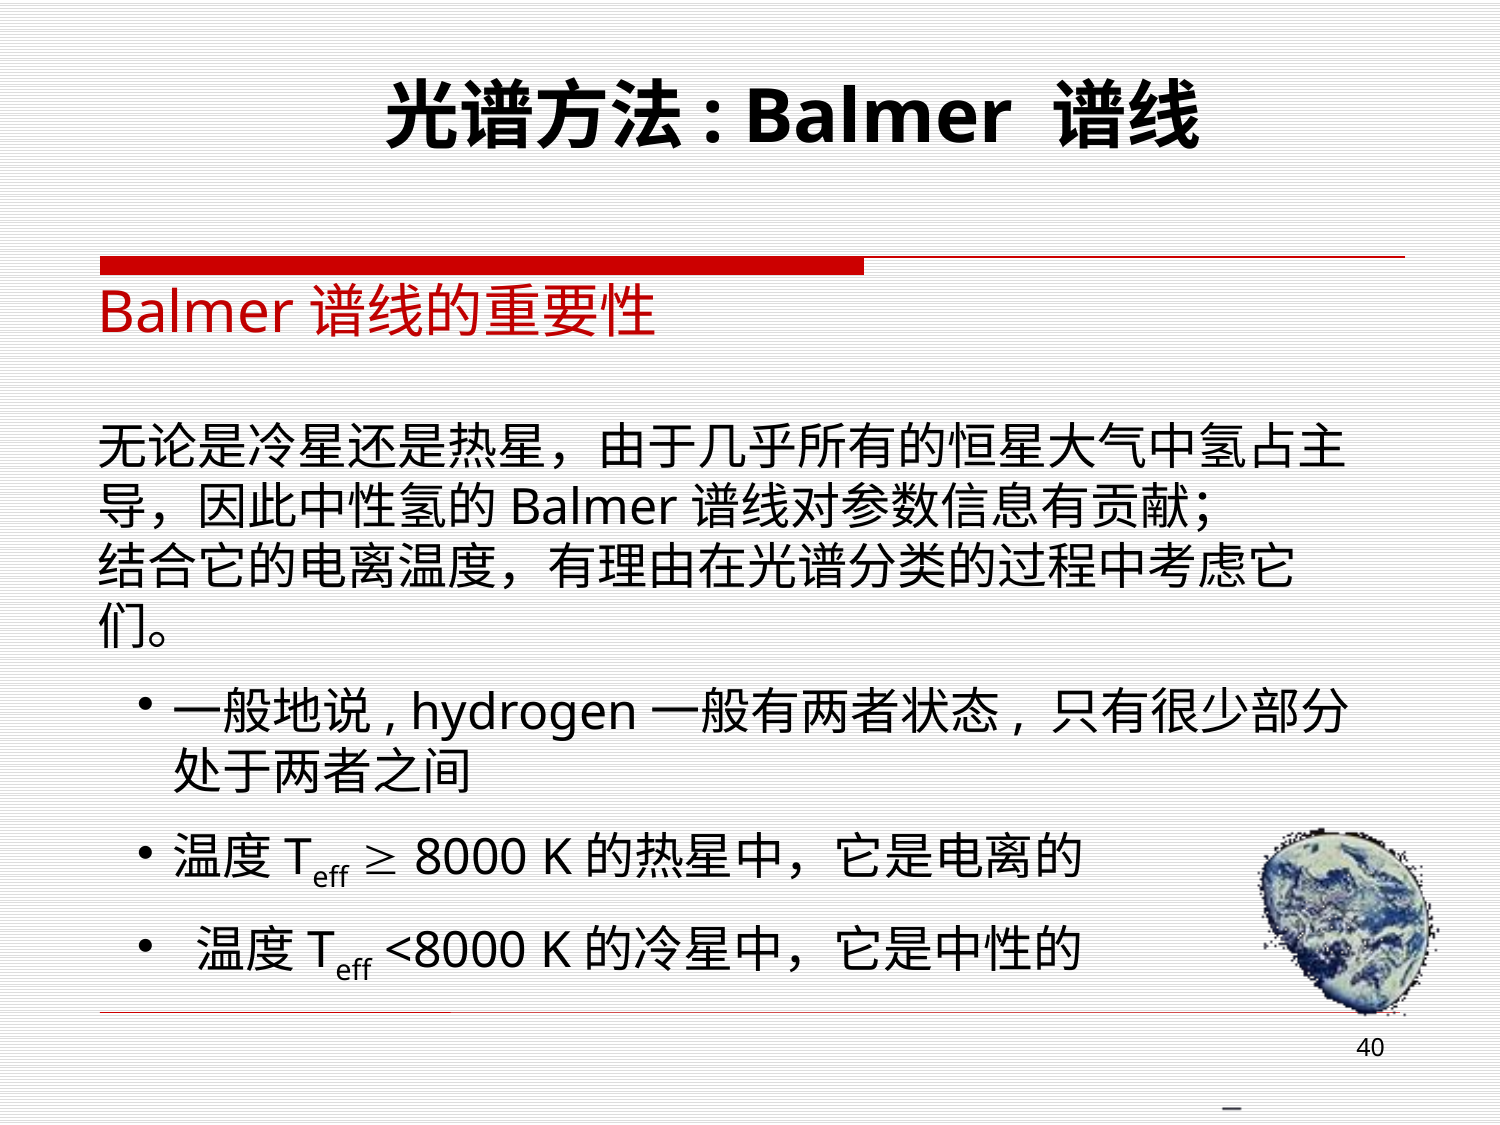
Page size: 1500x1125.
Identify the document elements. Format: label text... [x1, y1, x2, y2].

picture [1037, 687, 1500, 1125]
text_box 光谱方法: Balmer 谱线 [112, 62, 1341, 163]
text_box Balmer谱线的重要性 无论是冷星还是热星，由于几乎所有的恒星大气中氢占主导，因此中性氢的Balmer谱线对参数信息有贡献； 结合它的电离温度，有理由在光谱分类的过程中考虑它们。 一般地说, hydrogen一般有两者状态, 只有很少部分处于两者之间 温度Teff  8000 K的热星中，它是电离的 温度Teff <8000 K的冷星中，它是中性的 [82, 267, 1371, 994]
slide_number 40 [1074, 1024, 1401, 1103]
